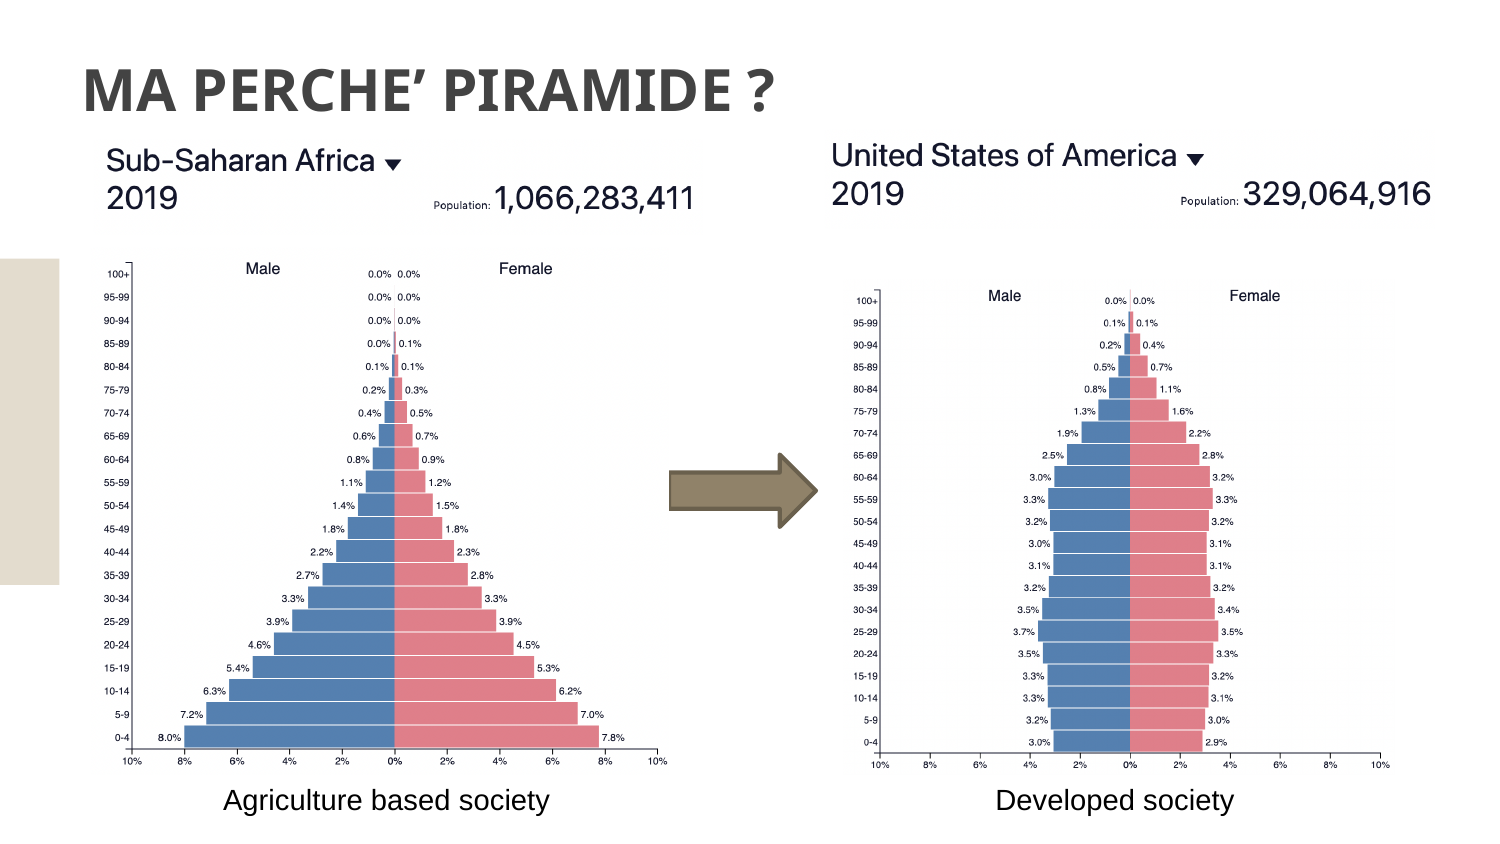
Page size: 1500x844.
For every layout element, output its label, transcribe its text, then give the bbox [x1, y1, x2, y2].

text_box Developed society [980, 783, 1361, 824]
text_box Agriculture based society [208, 782, 588, 824]
picture [843, 279, 1396, 775]
picture [824, 129, 1435, 230]
text_box [0, 258, 60, 585]
title MA PERCHE’ PIRAMIDE ? [59, 15, 791, 163]
picture [93, 139, 704, 236]
picture [90, 247, 670, 775]
text_box [673, 452, 819, 529]
